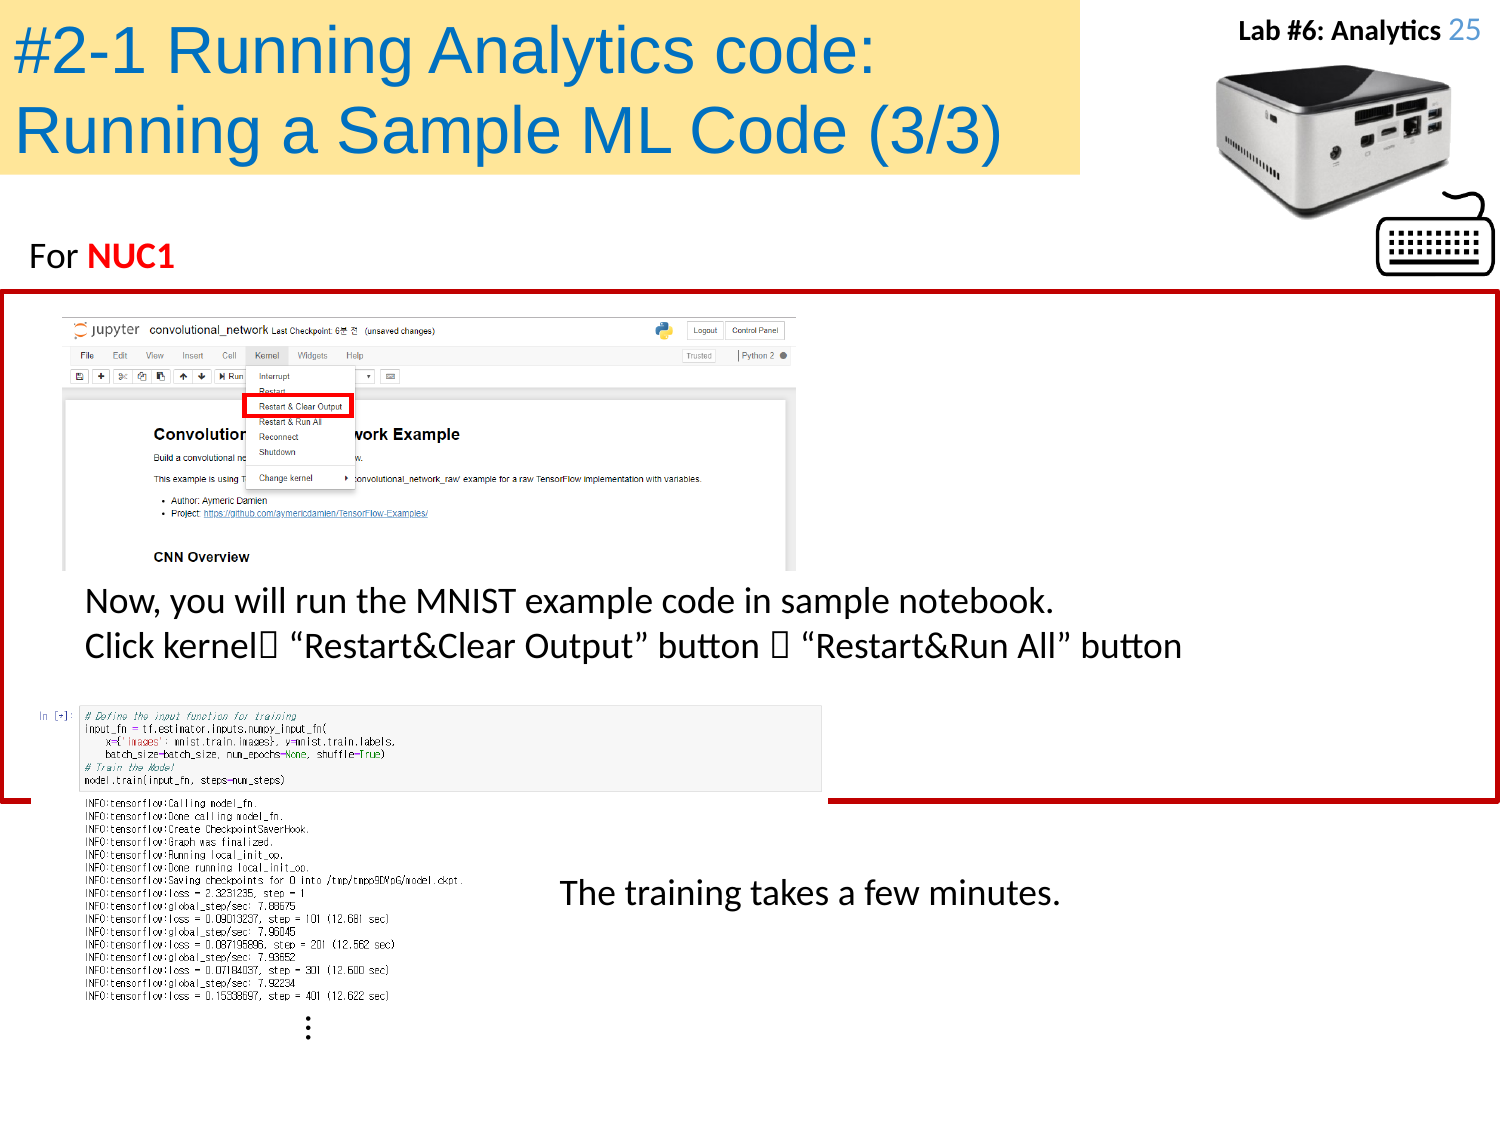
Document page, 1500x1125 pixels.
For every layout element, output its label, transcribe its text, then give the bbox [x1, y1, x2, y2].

text_box Now, you will run the MNIST example code in sample notebook. Click kernel “Restart&Clear Output” button  “Restart&Run All” button [70, 568, 1199, 674]
picture [31, 693, 828, 1007]
text_box #2-1 Running Analytics code: Running a Sample ML Code (3/3) [0, 0, 1080, 175]
picture [62, 317, 796, 571]
text_box For NUC1 [14, 223, 191, 284]
picture [1207, 62, 1500, 326]
text_box … [275, 1007, 352, 1042]
text_box [1, 291, 1498, 801]
text_box The training takes a few minutes. [828, 861, 1078, 921]
